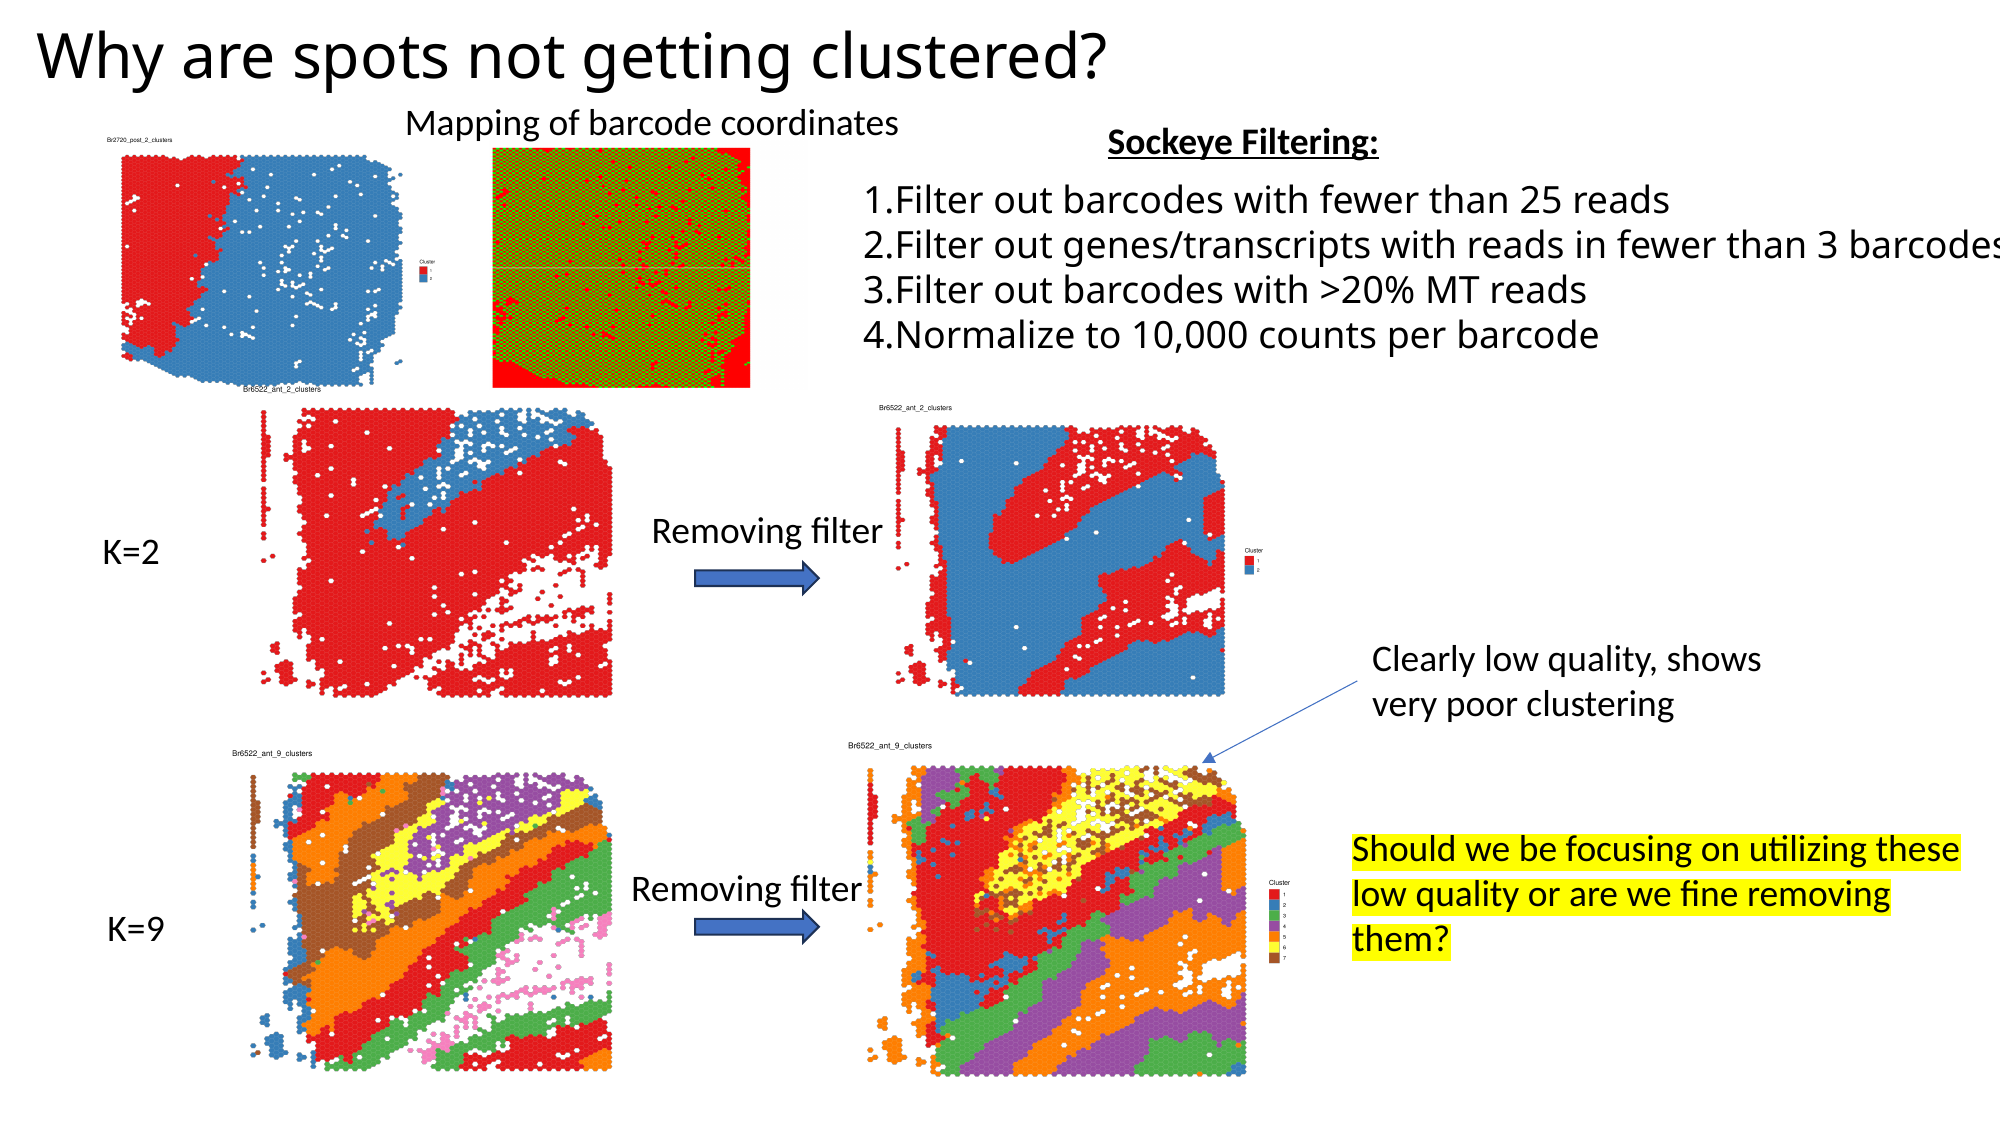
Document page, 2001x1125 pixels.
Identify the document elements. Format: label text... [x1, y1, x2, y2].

text_box K=9 [92, 896, 180, 957]
text_box K=2 [87, 520, 175, 580]
text_box Clearly low quality, shows very poor clustering [1357, 626, 1806, 732]
picture [232, 747, 626, 1086]
text_box Mapping of barcode coordinates [389, 90, 932, 150]
text_box [694, 917, 821, 945]
text_box Filter out barcodes with fewer than 25 reads Filter out genes/transcripts with reads in fewer than 3 barcodes Filter out barcodes with >20% MT reads Normalize to 10,000 counts per barcode [848, 168, 2000, 409]
picture [107, 105, 808, 712]
text_box [694, 559, 821, 597]
text_box Removing filter [636, 498, 879, 559]
text_box Sockeye Filtering: [1092, 109, 1395, 170]
picture [879, 402, 1263, 710]
title Why are spots not getting clustered? [21, 0, 1515, 133]
text_box Should we be focusing on utilizing these low quality or are we fine removing them? [1337, 817, 2000, 967]
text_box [1201, 680, 1358, 764]
text_box Removing filter [626, 857, 848, 917]
picture [848, 739, 1290, 1092]
